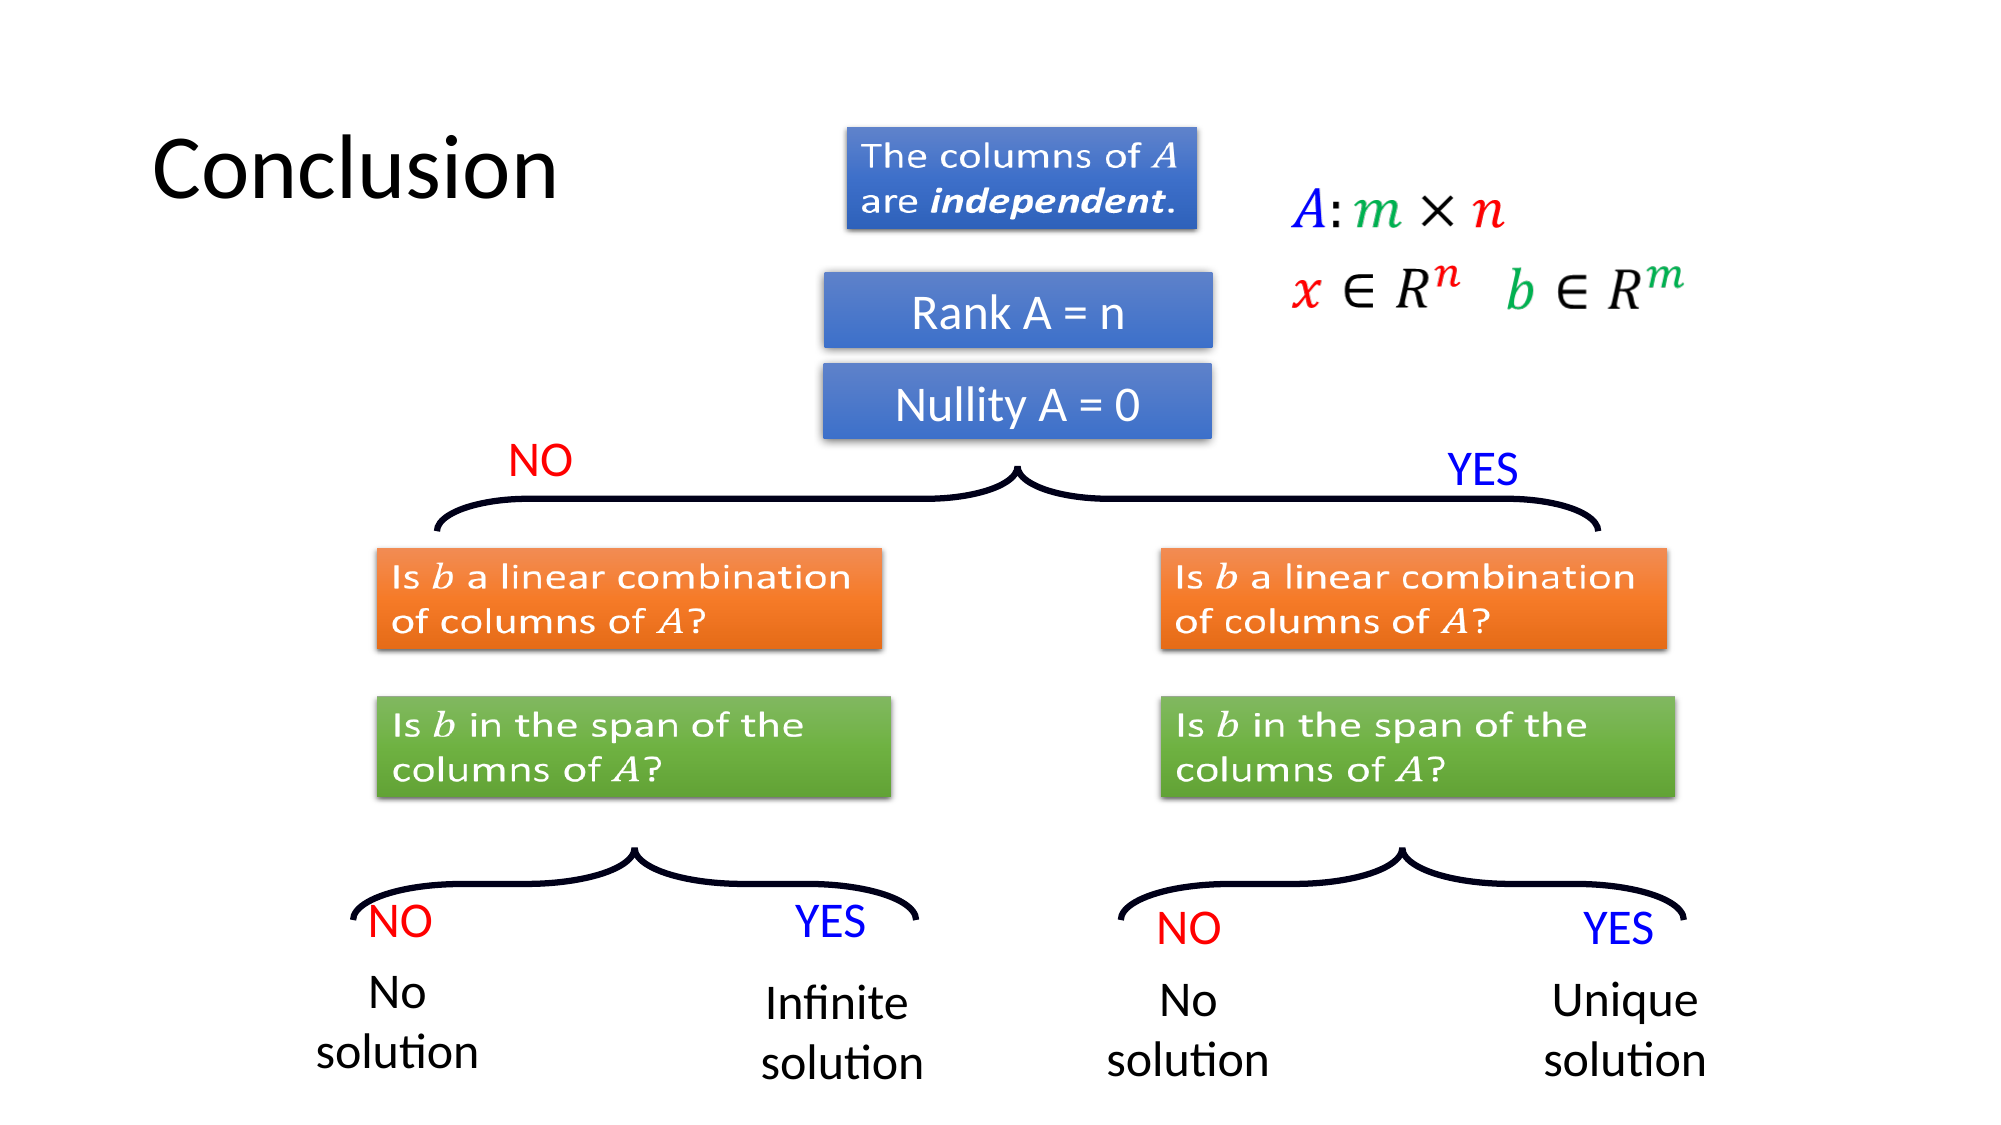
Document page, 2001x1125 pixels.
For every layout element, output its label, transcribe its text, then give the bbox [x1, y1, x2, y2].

text_box Rank A = n [824, 272, 1213, 348]
text_box [1137, 685, 1684, 822]
text_box No solution [288, 951, 507, 1087]
text_box No solution [1079, 958, 1298, 1094]
text_box YES [1410, 428, 1556, 504]
text_box [436, 466, 1599, 532]
text_box [1497, 253, 1697, 325]
text_box YES [758, 880, 904, 956]
text_box NO [467, 418, 614, 494]
text_box [904, 903, 917, 921]
text_box [353, 685, 900, 822]
text_box [473, 847, 758, 921]
text_box Infinite solution [706, 962, 979, 1098]
text_box [1137, 537, 1684, 674]
text_box [1284, 252, 1472, 323]
title Conclusion [137, 59, 1863, 278]
text_box NO [1116, 886, 1262, 958]
text_box Nullity A = 0 [823, 363, 1212, 439]
text_box [1193, 847, 1612, 921]
text_box [1283, 172, 1514, 243]
text_box YES [1546, 886, 1692, 958]
text_box [353, 537, 900, 674]
text_box Unique solution [1497, 958, 1753, 1094]
text_box [824, 116, 1213, 254]
text_box NO [327, 880, 473, 951]
